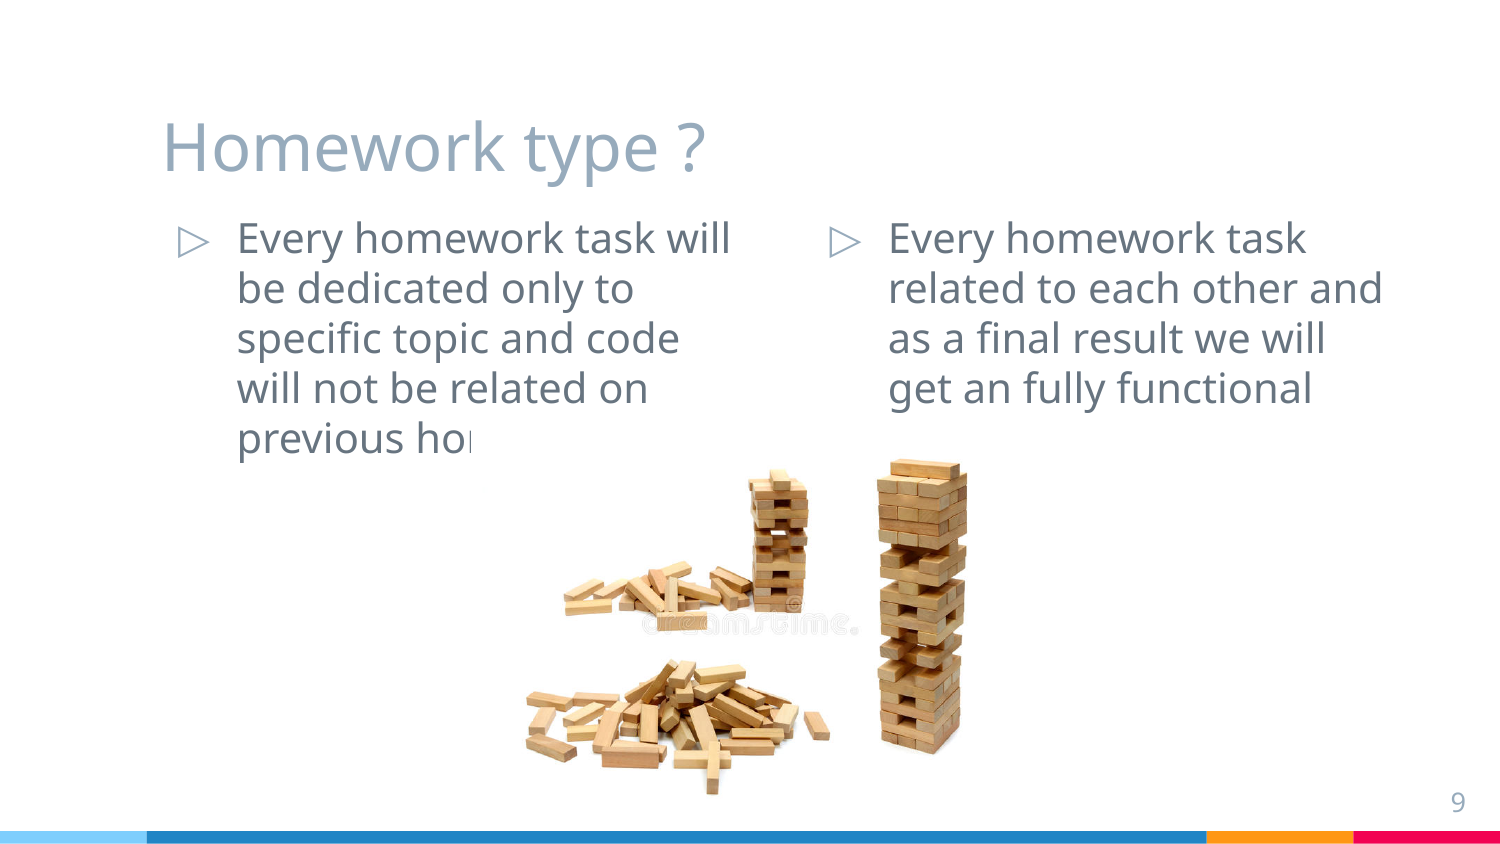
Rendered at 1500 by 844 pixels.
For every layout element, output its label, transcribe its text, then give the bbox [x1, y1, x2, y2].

list Every homework task related to each other and as a final result we will get an fully functional project [797, 196, 1402, 808]
list Every homework task will be dedicated only to specific topic and code will not be related on previous homeworks [146, 196, 750, 808]
title Homework type ? [146, 58, 1207, 200]
picture [471, 419, 1029, 809]
slide_number 9 [1391, 770, 1482, 822]
